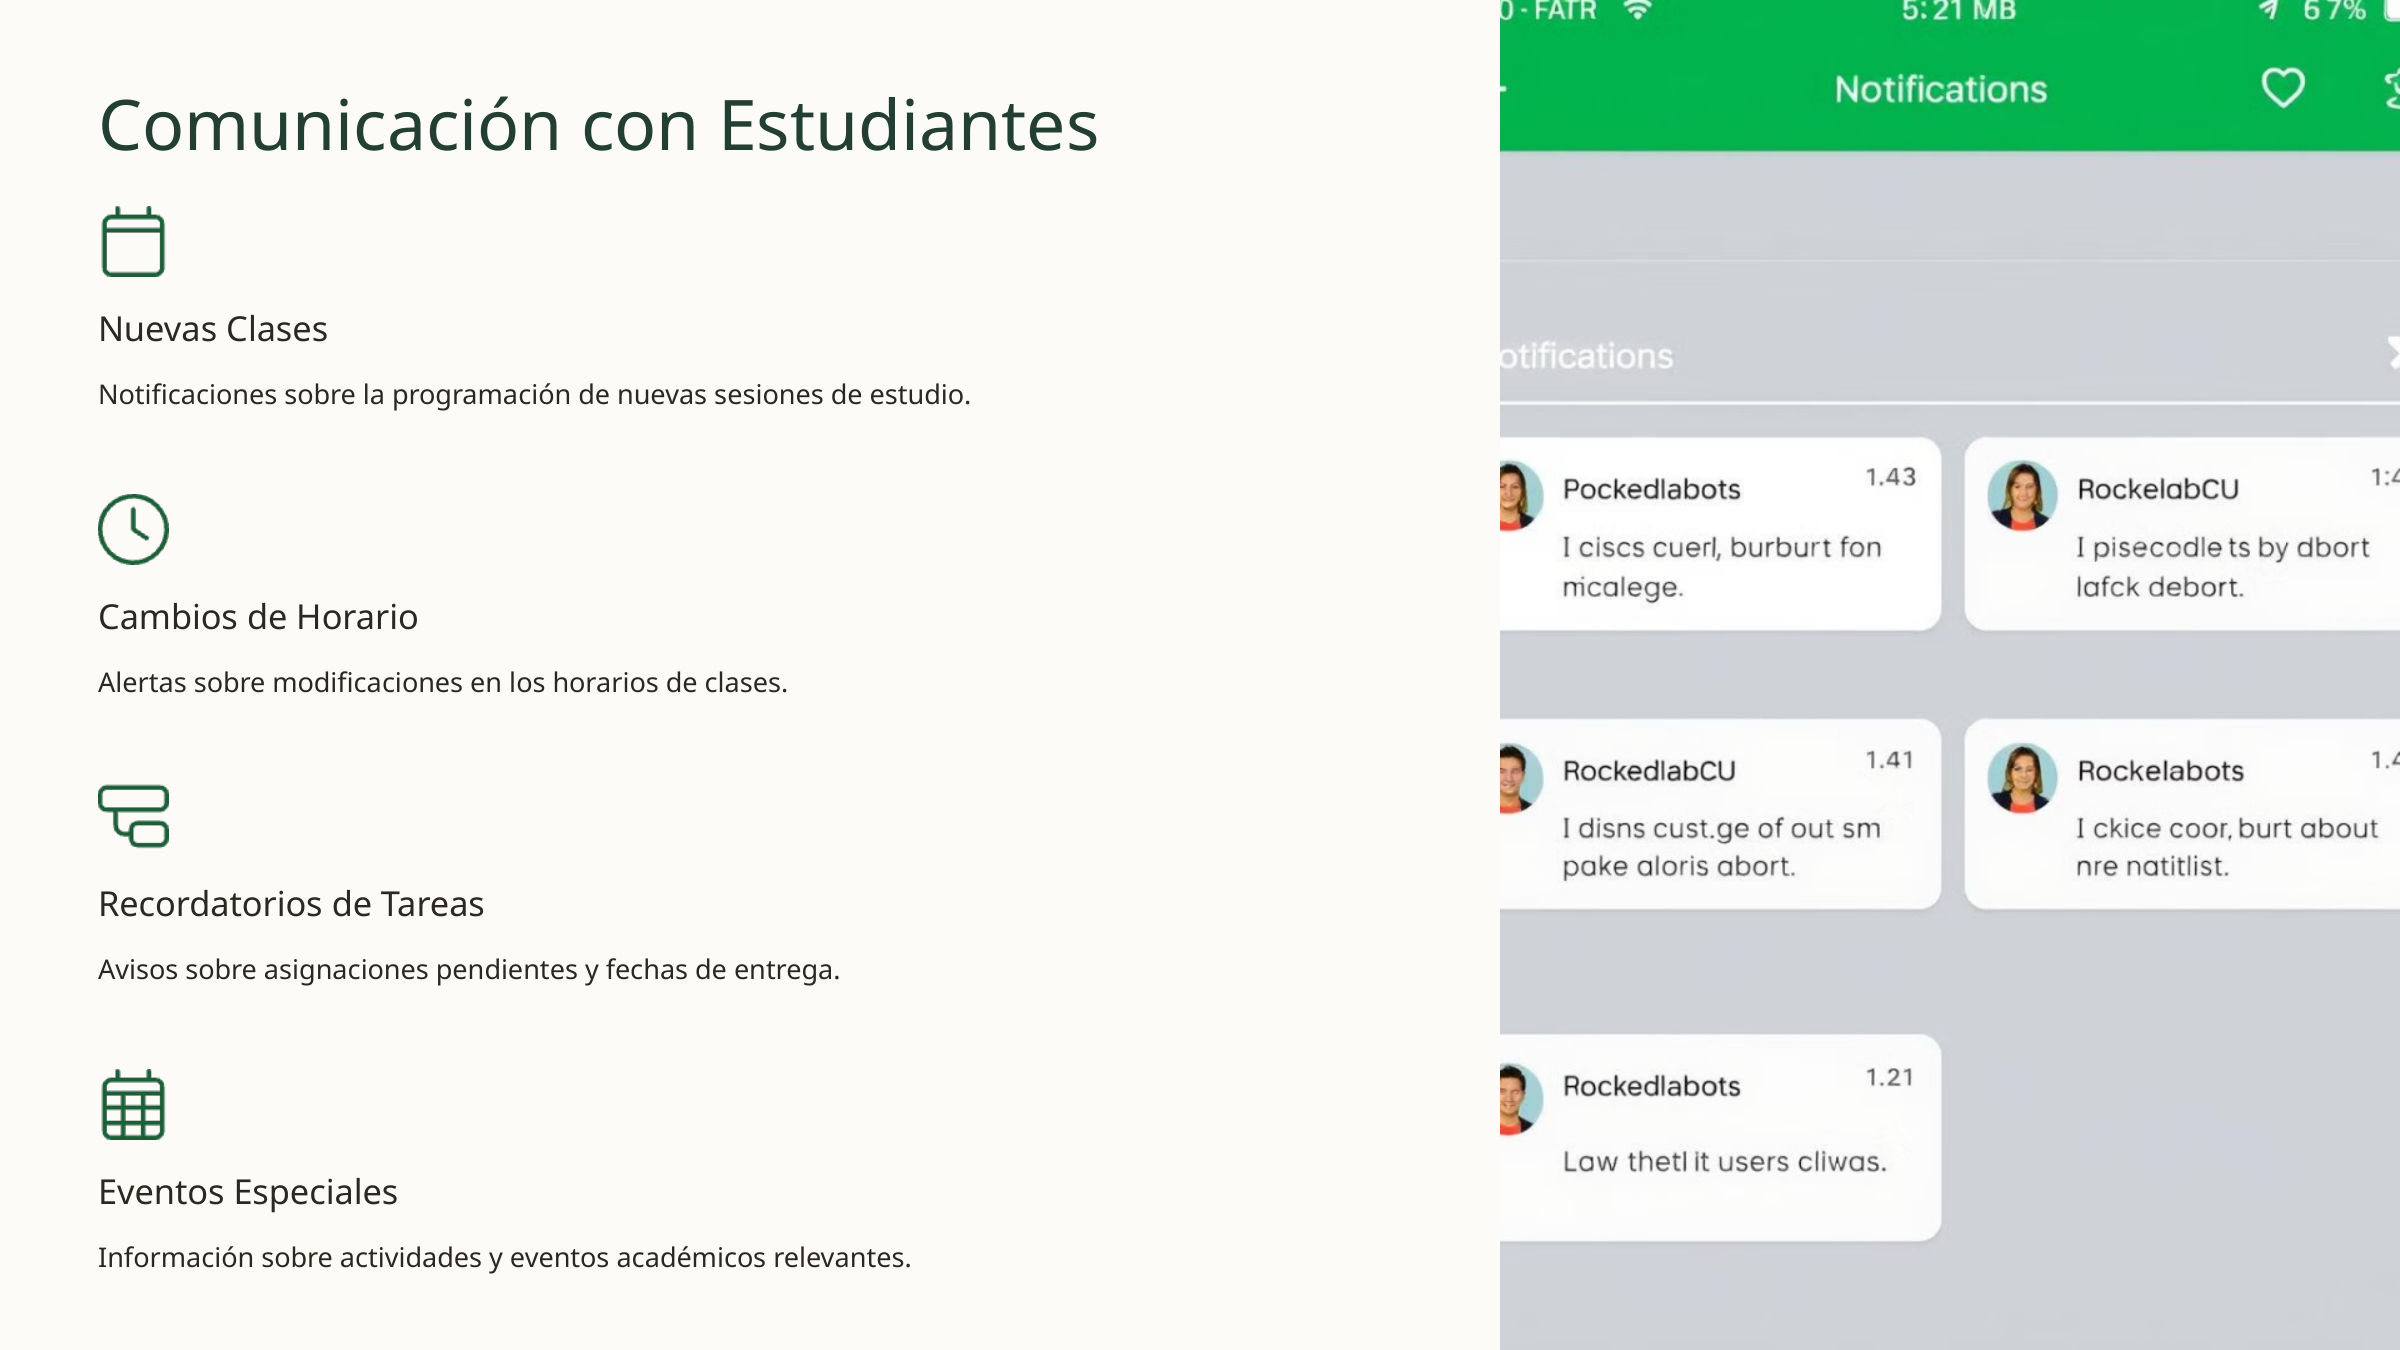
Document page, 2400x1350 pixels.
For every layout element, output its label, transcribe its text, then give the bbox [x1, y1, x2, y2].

text_box Notificaciones sobre la programación de nuevas sesiones de estudio. [98, 365, 1402, 411]
text_box Comunicación con Estudiantes [98, 77, 1064, 165]
picture [97, 781, 169, 852]
picture [97, 1069, 169, 1140]
text_box Cambios de Horario [98, 592, 449, 637]
text_box Nuevas Clases [98, 304, 449, 349]
text_box Información sobre actividades y eventos académicos relevantes. [98, 1227, 1402, 1273]
picture [1499, 0, 2400, 1350]
text_box Recordatorios de Tareas [98, 879, 474, 924]
picture [97, 494, 169, 565]
text_box Avisos sobre asignaciones pendientes y fechas de entrega. [98, 940, 1402, 986]
text_box Eventos Especiales [98, 1167, 449, 1212]
text_box Alertas sobre modificaciones en los horarios de clases. [98, 652, 1402, 698]
picture [97, 206, 169, 277]
